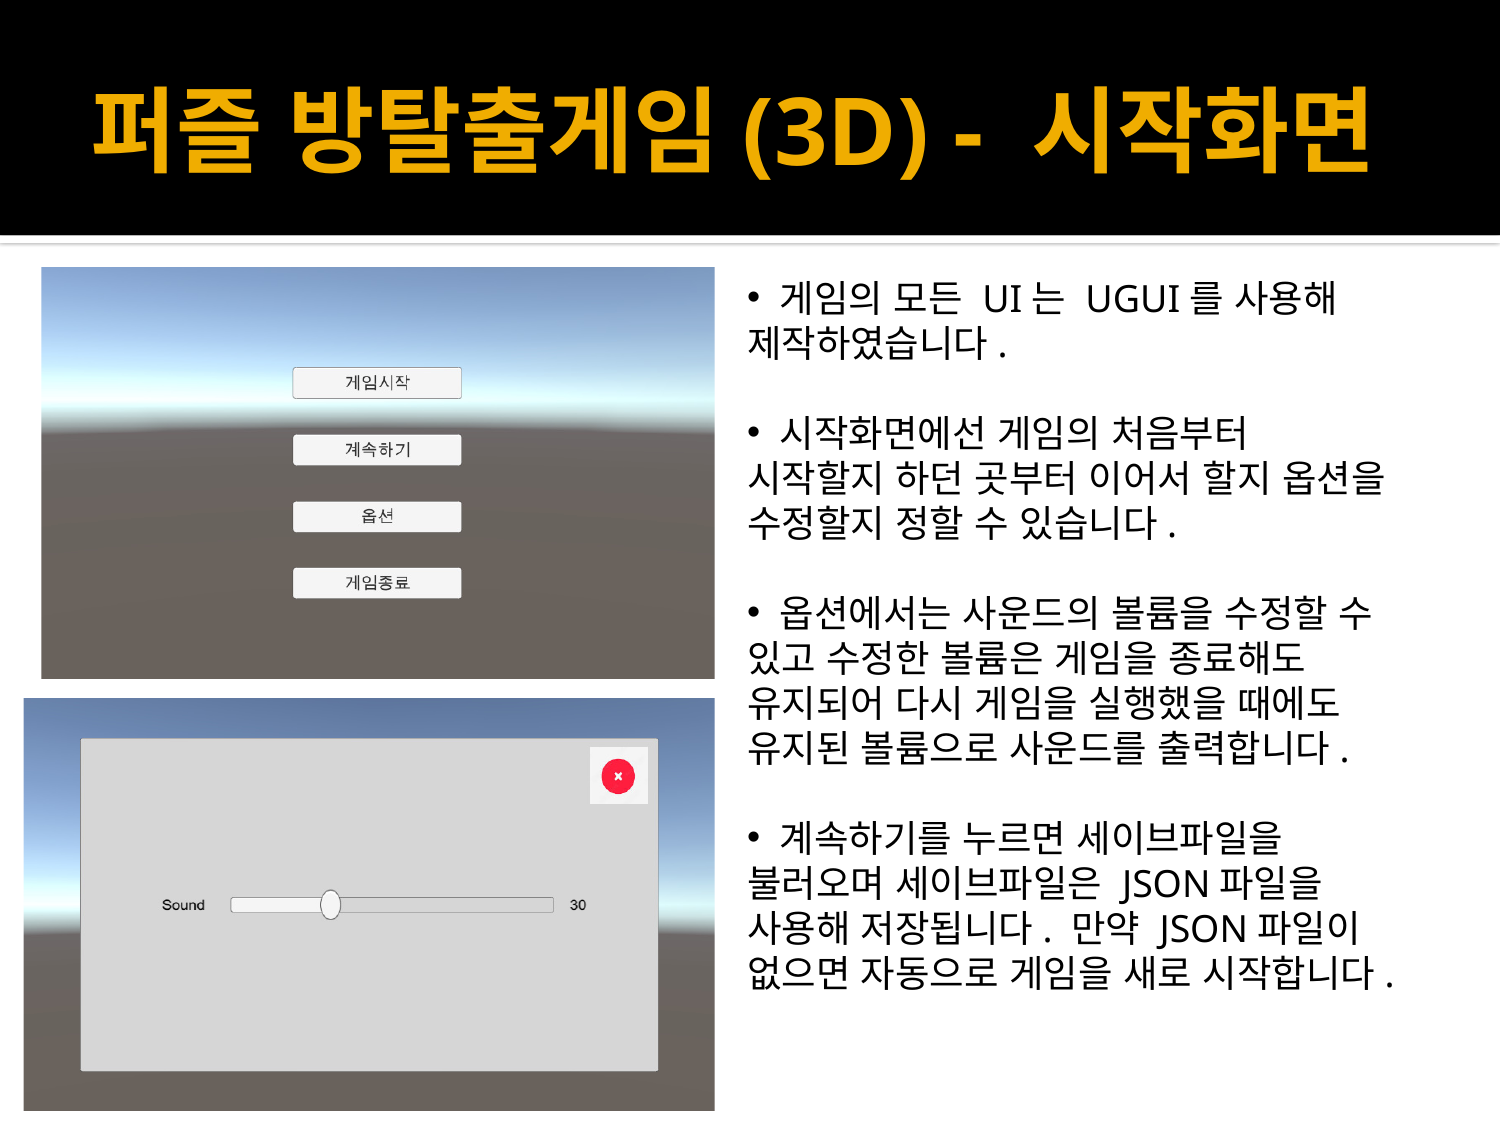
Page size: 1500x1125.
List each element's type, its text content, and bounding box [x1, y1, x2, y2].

picture [41, 267, 715, 679]
text_box 게임의 모든 UI는 UGUI를 사용해 제작하였습니다. 시작화면에선 게임의 처음부터 시작할지 하던 곳부터 이어서 할지 옵션을 수정할지 정할 수 있습니다. 옵션에서는 사운드의 볼륨을 수정할 수 있고 수정한 볼륨은 게임을 종료해도 유지되어 다시 게임을 실행했을 때에도 유지된 볼륨으로 사운드를 출력합니다. 계속하기를 누르면 세이브파일을 불러오며 세이브파일은 JSON파일을 사용해 저장됩니다. 만약 JSON파일이 없으면 자동으로 게임을 새로 시작합니다. [732, 267, 1412, 1002]
picture [23, 698, 715, 1111]
title 퍼즐 방탈출게임(3D) - 시작화면 [75, 25, 1425, 231]
